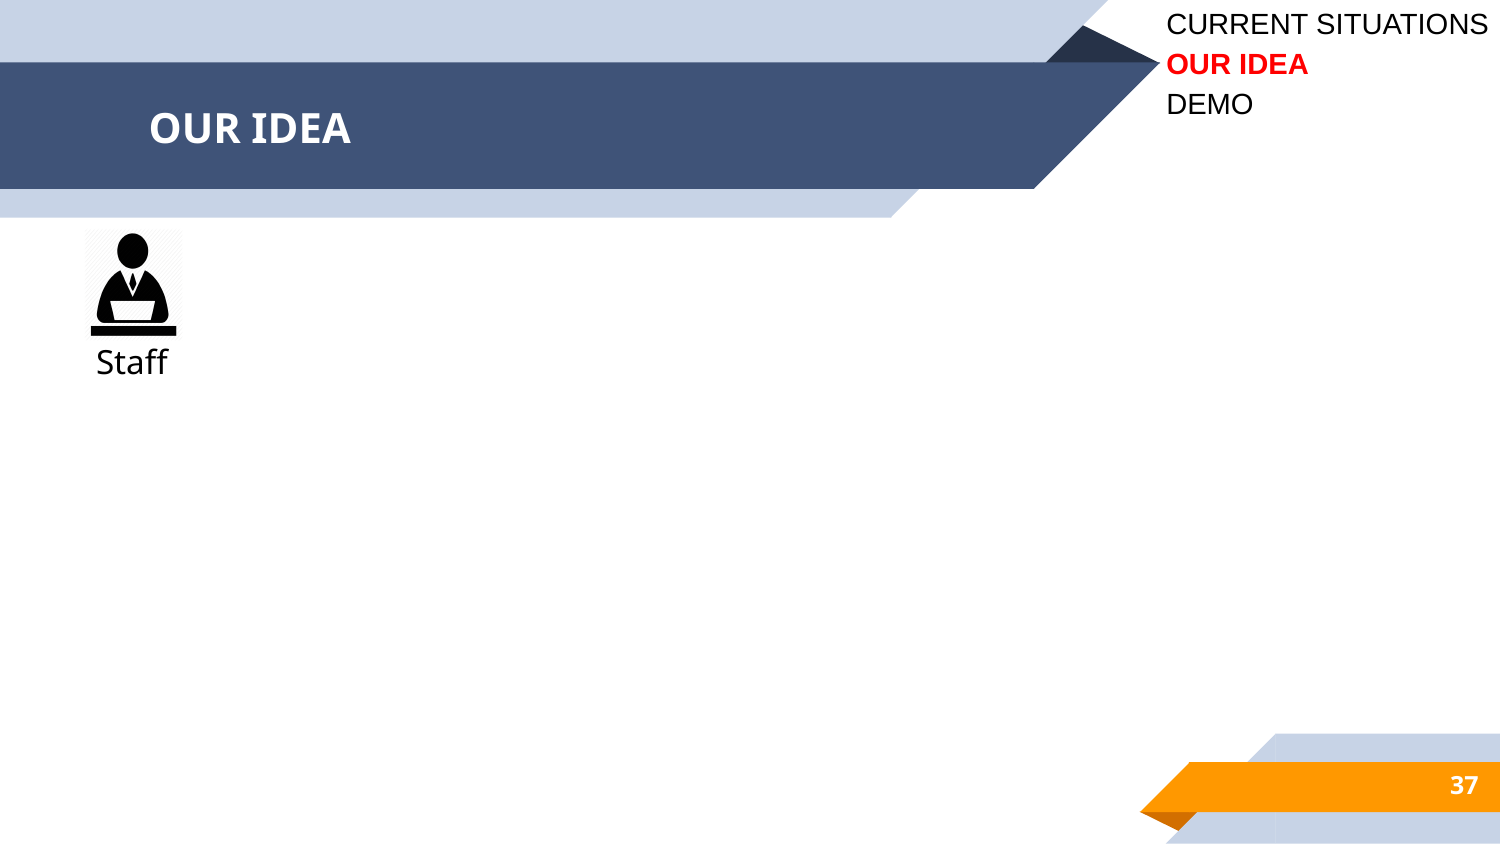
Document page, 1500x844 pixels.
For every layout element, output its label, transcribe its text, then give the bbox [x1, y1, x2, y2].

slide_number 37 [1249, 760, 1494, 813]
picture [84, 228, 183, 341]
text_box CURRENT SITUATIONS OUR IDEA DEMO [1151, 0, 1500, 128]
title OUR IDEA [133, 64, 997, 190]
text_box Staff [81, 346, 183, 389]
